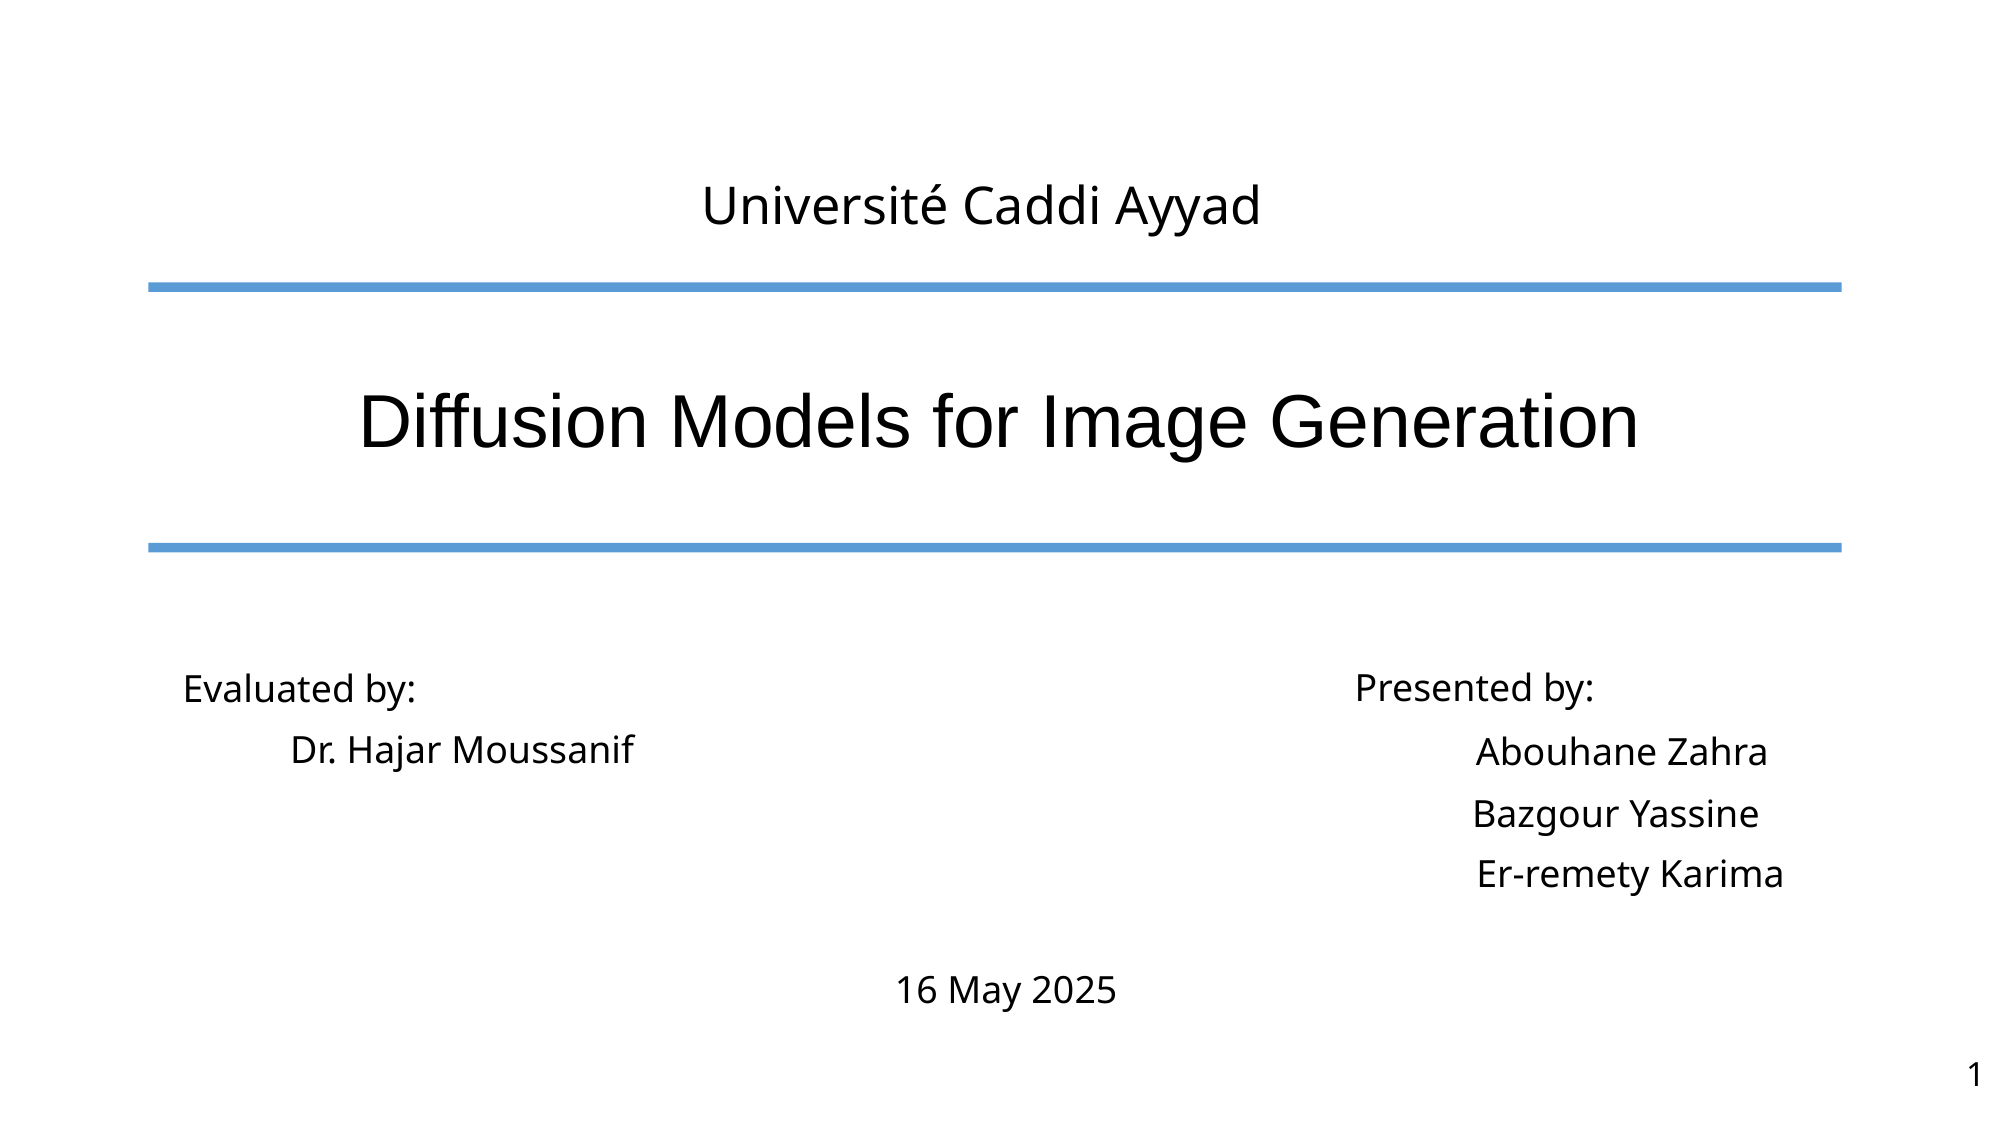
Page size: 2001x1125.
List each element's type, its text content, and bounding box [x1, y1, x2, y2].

text_box Evaluated by: [75, 637, 525, 711]
text_box Bazgour Yassine [1391, 762, 1841, 835]
text_box Université Caddi Ayyad [587, 162, 1377, 236]
text_box Abouhane Zahra [1397, 699, 1847, 773]
text_box Er-remety Karima [1406, 822, 1856, 896]
text_box 16 May 2025 [686, 937, 1326, 1011]
text_box Dr. Hajar Moussanif [237, 698, 687, 772]
slide_number 1 [1941, 1047, 1994, 1125]
text_box Diffusion Models for Image Generation [293, 370, 1707, 463]
text_box Presented by: [1250, 636, 1700, 709]
